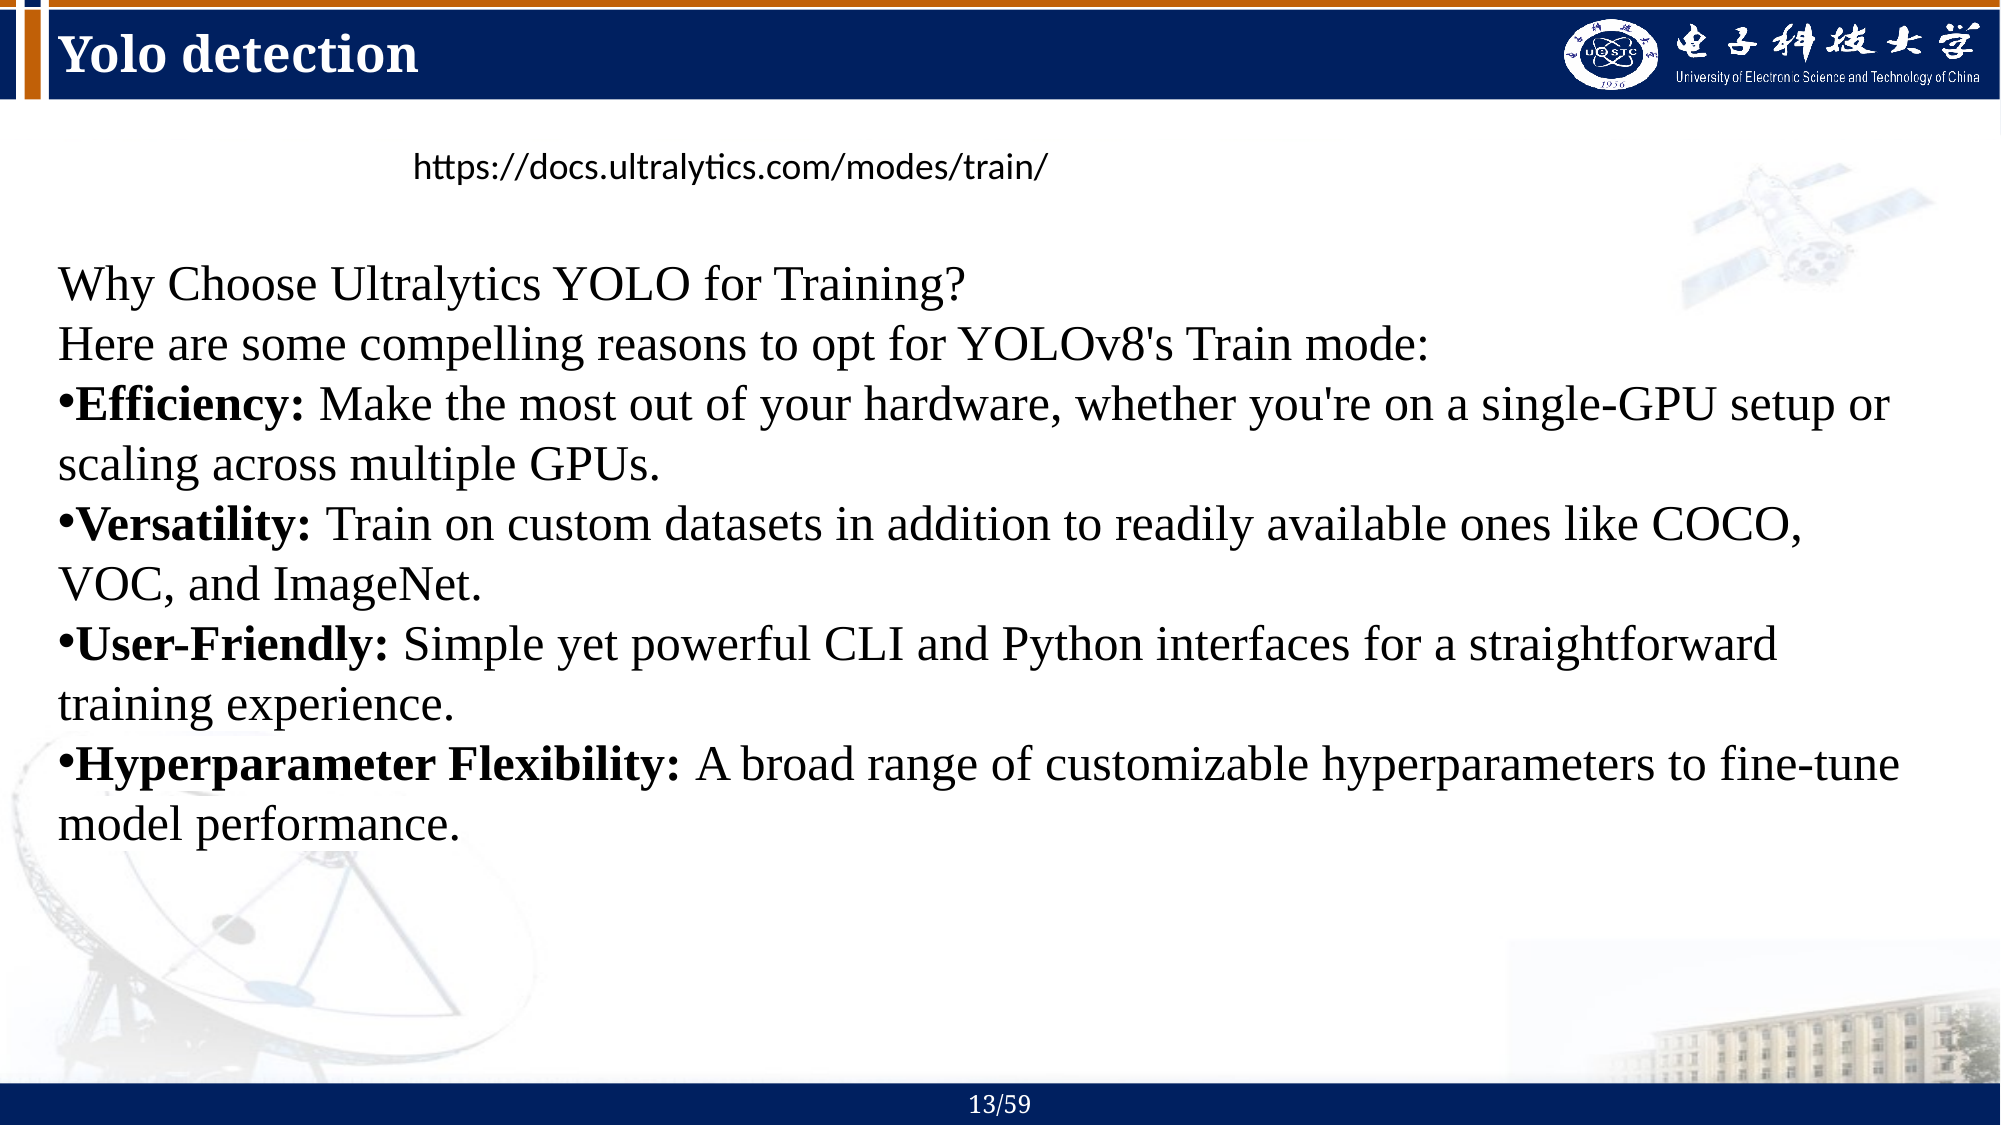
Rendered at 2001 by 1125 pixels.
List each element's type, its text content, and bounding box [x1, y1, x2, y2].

picture [0, 0, 2001, 1125]
picture [1564, 19, 1980, 90]
text_box Why Choose Ultralytics YOLO for Training? Here are some compelling reasons to opt for YOLOv8's Train mode: Efficiency: Make the most out of your hardware, whether you're on a single-GPU setup or scaling across multiple GPUs. Versatility: Train on custom datasets in addition to readily available ones like COCO, VOC, and ImageNet. User-Friendly: Simple yet powerful CLI and Python interfaces for a straightforward training experience. Hyperparameter Flexibility: A broad range of customizable hyperparameters to fine-tune model performance. [43, 242, 1938, 858]
title Yolo detection [43, 10, 476, 101]
text_box https://docs.ultralytics.com/modes/train/ [398, 135, 1399, 195]
